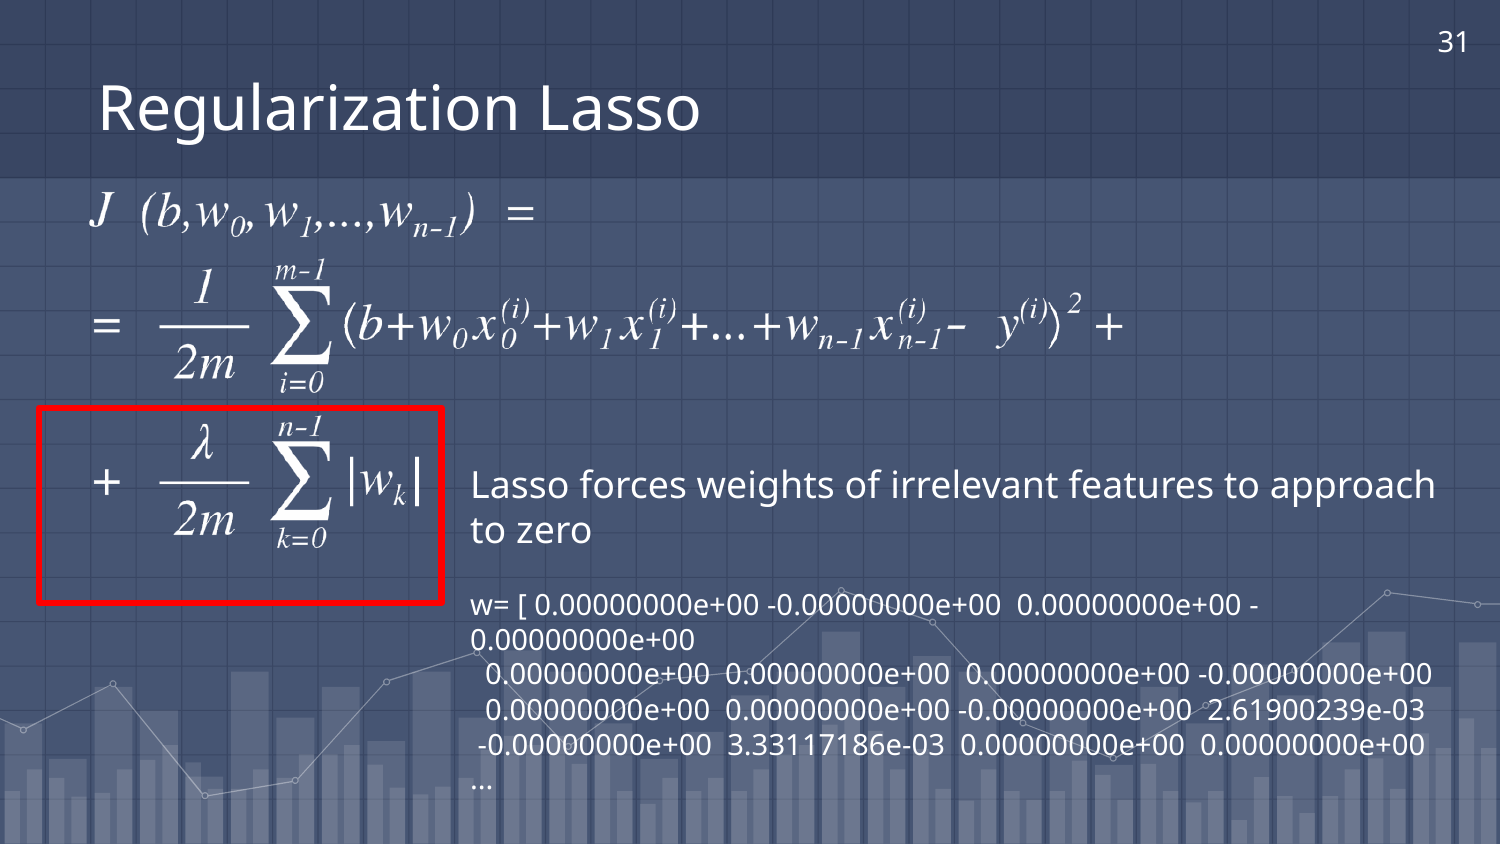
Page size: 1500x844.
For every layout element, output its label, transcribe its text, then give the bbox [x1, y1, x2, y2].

list Lasso forces weights of irrelevant features to approach to zero w= [ 0.00000000e+00 -0.00000000e+00 0.00000000e+00 -0.00000000e+00 0.00000000e+00 0.00000000e+00 0.00000000e+00 -0.00000000e+00 0.00000000e+00 0.00000000e+00 -0.00000000e+00 2.61900239e-03 -0.00000000e+00 3.33117186e-03 0.00000000e+00 0.00000000e+00 ... [455, 445, 1475, 655]
slide_number ‹#› [1408, 0, 1500, 88]
picture [82, 180, 1134, 562]
text_box [39, 407, 442, 603]
title Regularization Lasso [82, 17, 1344, 159]
